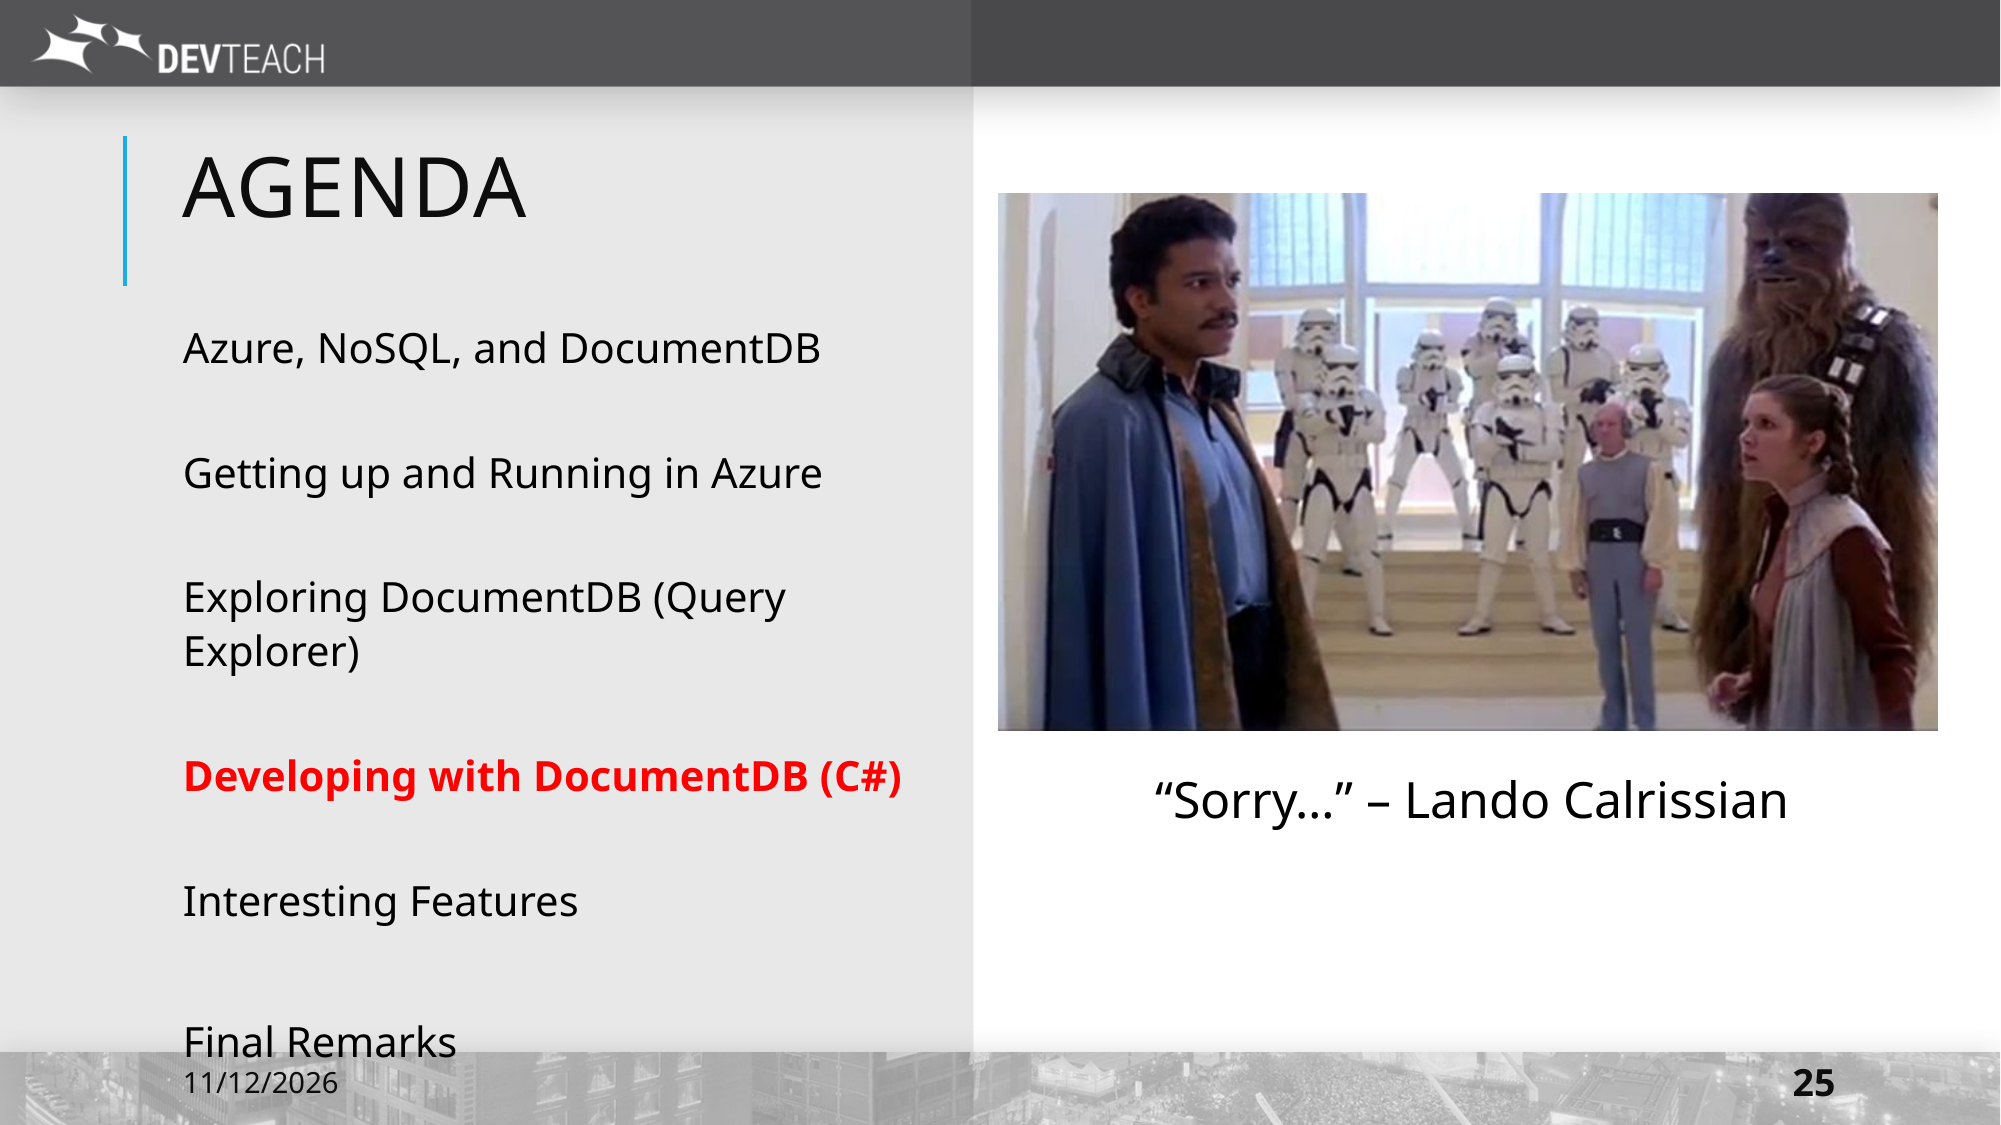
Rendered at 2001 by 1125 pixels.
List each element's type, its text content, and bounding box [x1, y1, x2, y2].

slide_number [168, 1061, 522, 1107]
text_box “Sorry…” – Lando Calrissian [1140, 761, 1805, 836]
picture [0, 0, 2001, 1125]
title Agenda [168, 135, 933, 253]
slide_number 25 [1777, 1061, 1938, 1107]
list Azure, NoSQL, and DocumentDB Getting up and Running in Azure Exploring DocumentDB (Query Explorer) Developing with DocumentDB (C#) Interesting Features Final Remarks [168, 310, 933, 1004]
